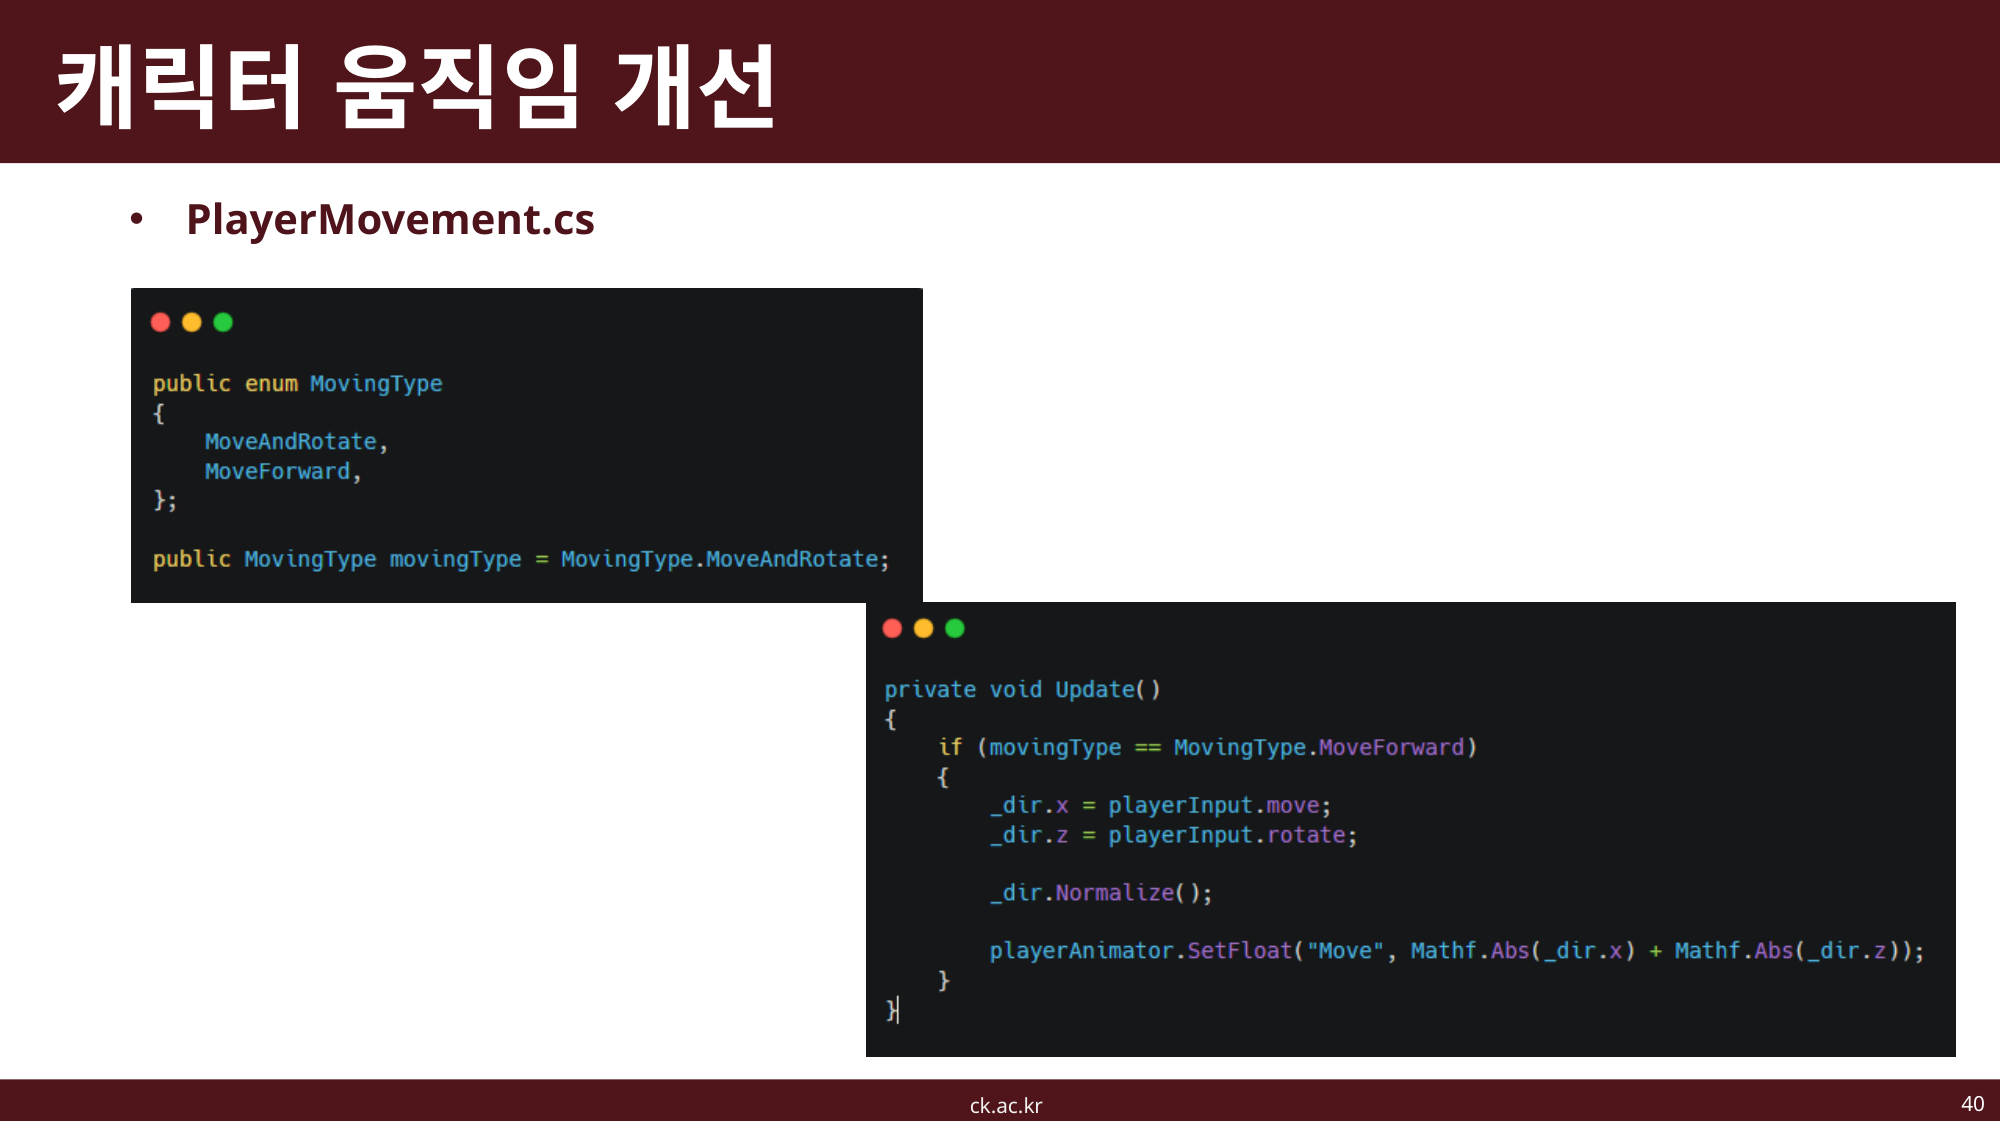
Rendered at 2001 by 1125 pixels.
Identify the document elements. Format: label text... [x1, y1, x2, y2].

text_box PlayerMovement.cs [39, 185, 1675, 251]
picture [131, 288, 1956, 1057]
slide_number 40 [1911, 1083, 2000, 1125]
title 캐릭터 움직임 개선 [39, 34, 1289, 149]
footer ck.ac.kr [949, 1084, 1064, 1125]
